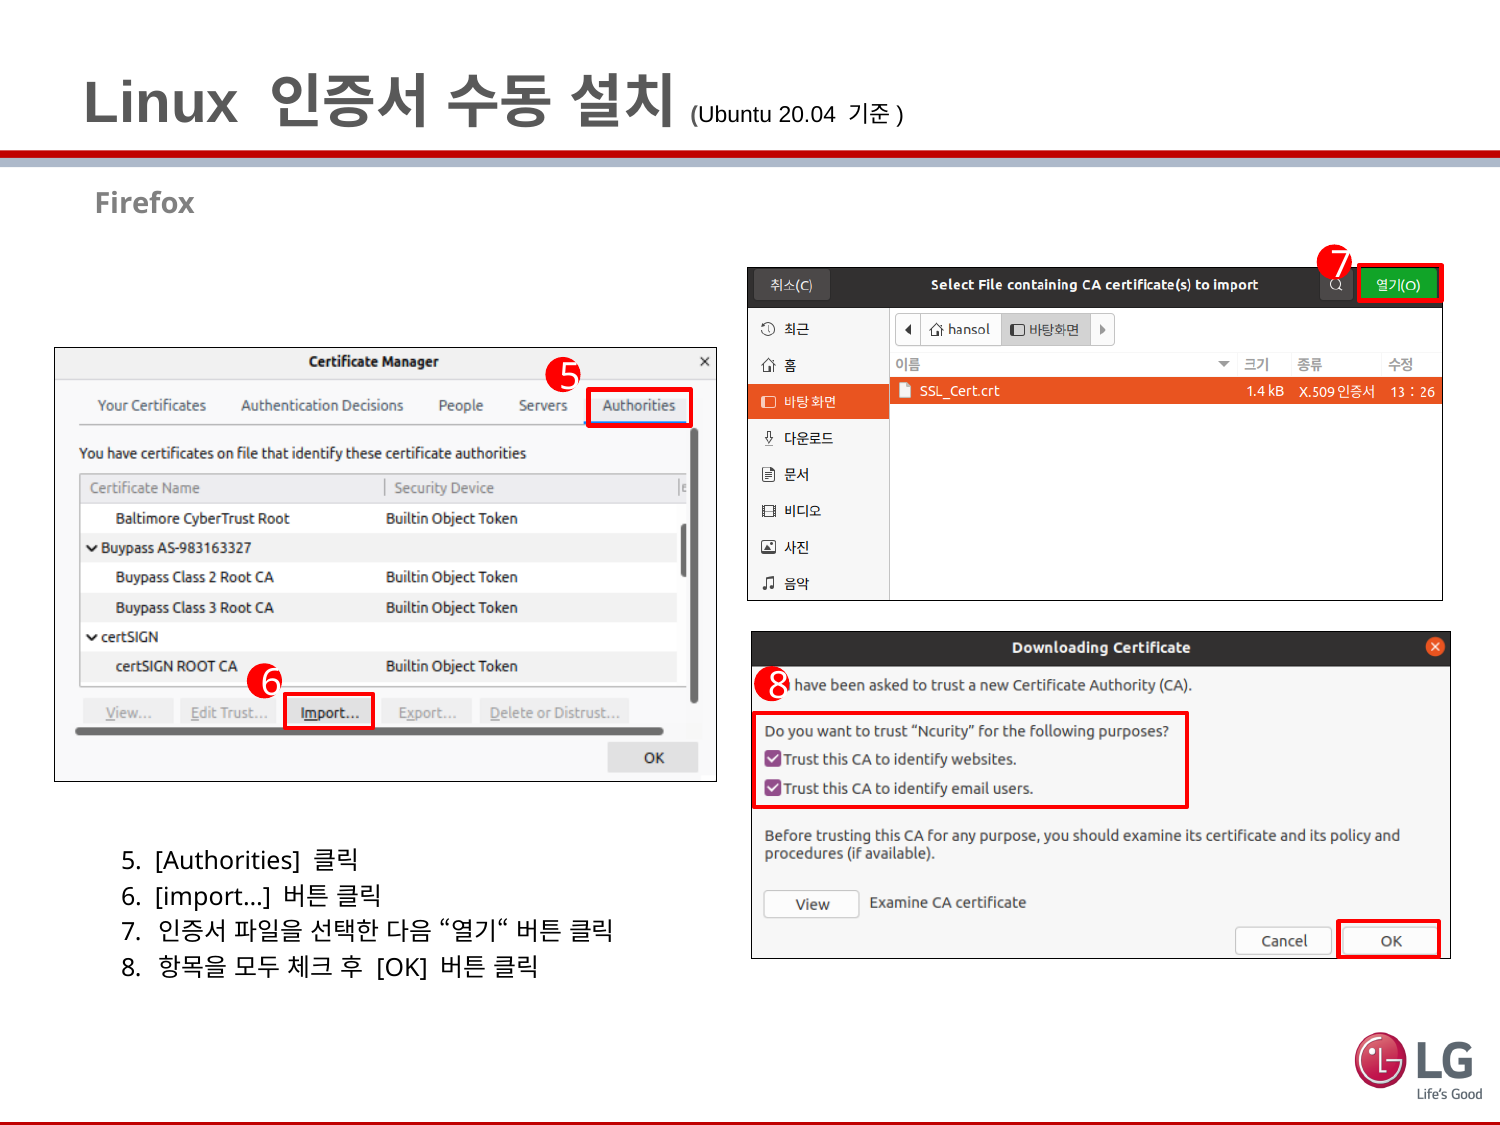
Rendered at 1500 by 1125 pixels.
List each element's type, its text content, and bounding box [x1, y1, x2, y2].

picture [751, 630, 1451, 959]
picture [747, 267, 1444, 601]
text_box 7 [1316, 244, 1352, 265]
picture [1346, 1021, 1486, 1106]
text_box 5. [Authorities] 클릭 6. [import…] 버튼 클릭 인증서 파일을 선택한 다음 “열기“ 버튼 클릭 항목을 모두 체크 후 [OK] 버튼 클릭 [106, 831, 939, 989]
text_box Firefox [94, 184, 1453, 220]
text_box Linux 인증서 수동 설치(Ubuntu 20.04 기준) [69, 60, 1428, 138]
picture [54, 347, 717, 783]
